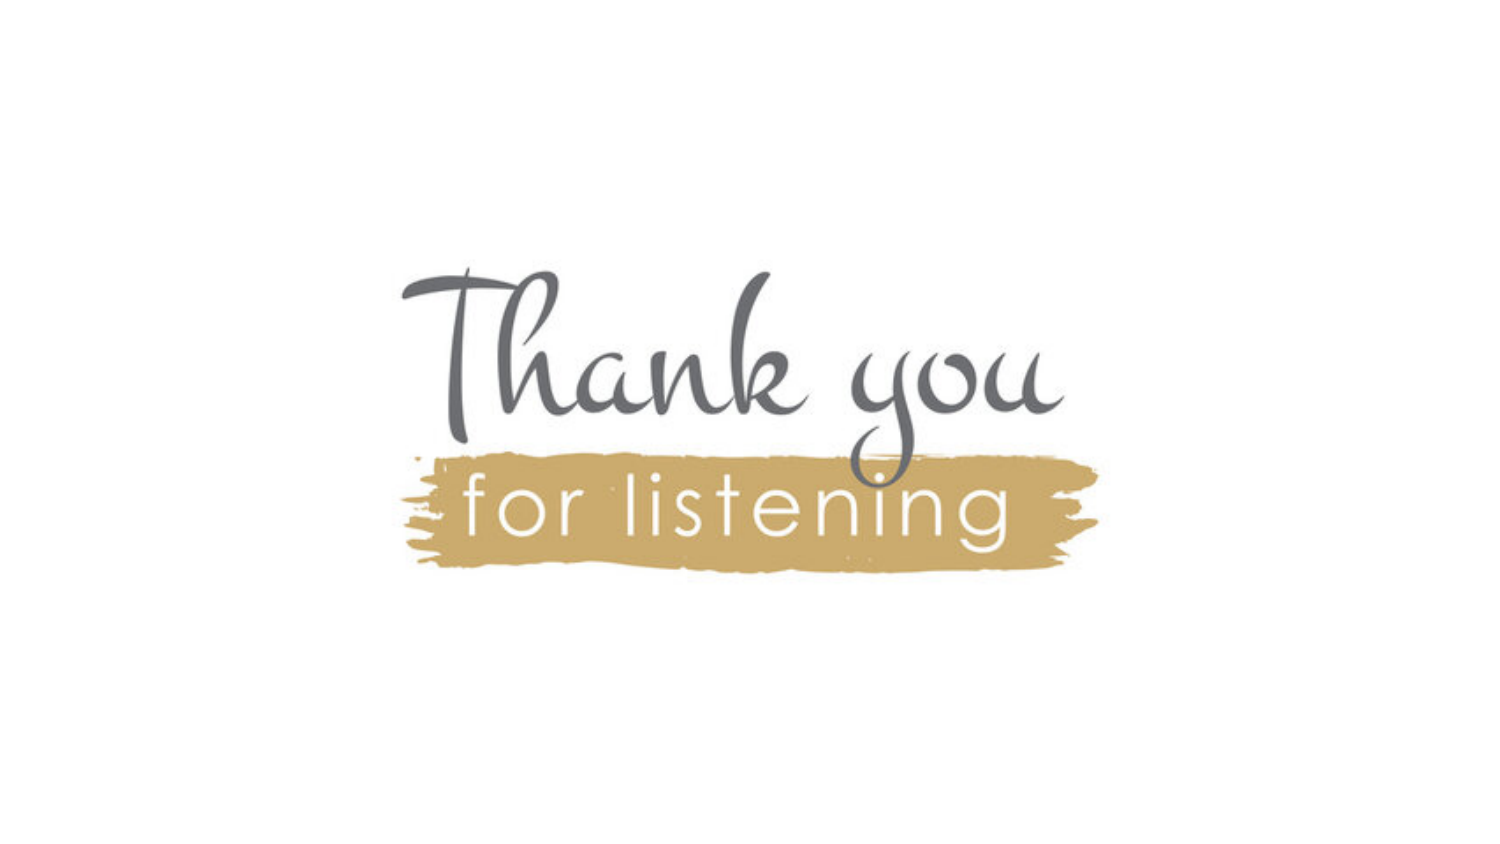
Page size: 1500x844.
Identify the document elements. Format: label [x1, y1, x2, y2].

picture [139, 105, 1361, 739]
